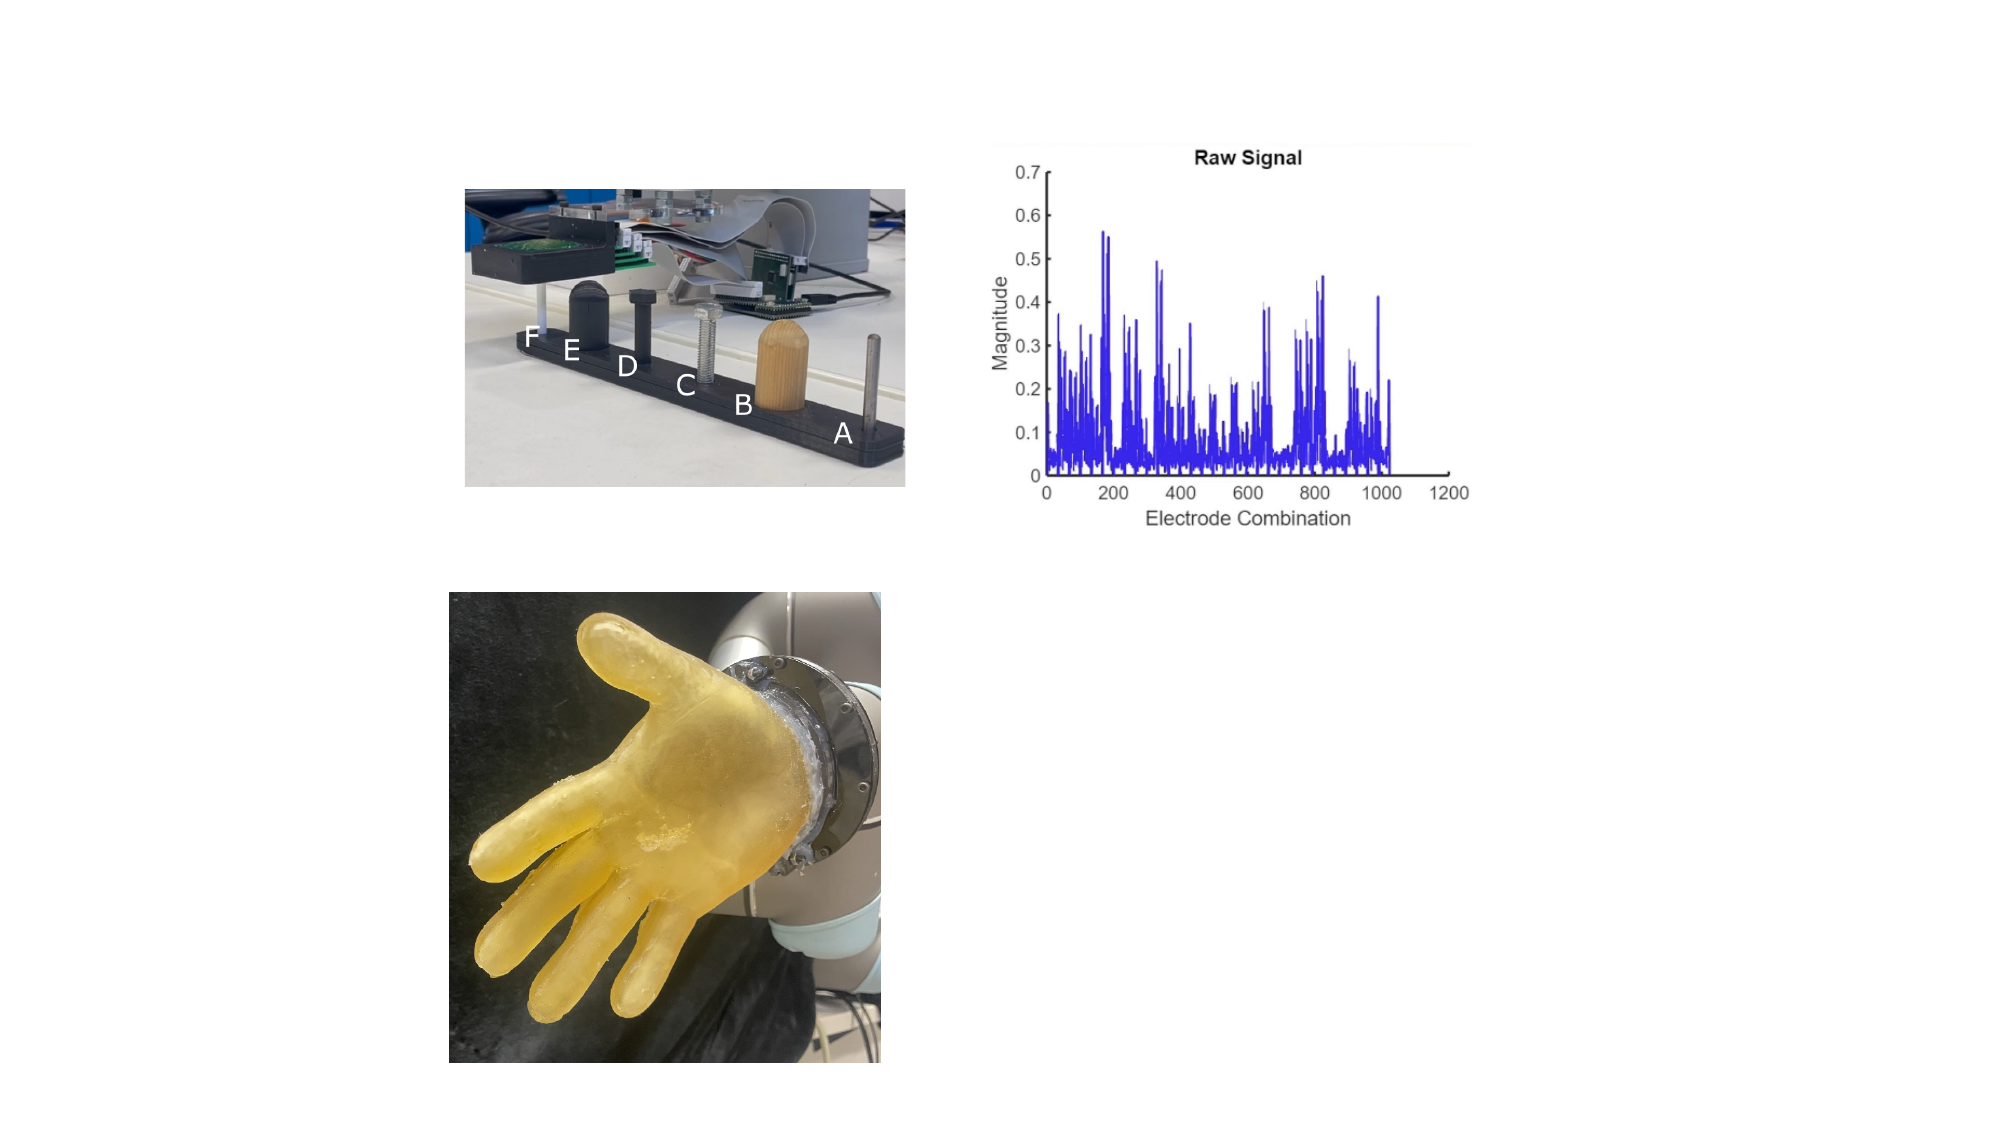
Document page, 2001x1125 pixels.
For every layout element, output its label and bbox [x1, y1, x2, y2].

picture [449, 592, 881, 1063]
picture [990, 143, 1472, 530]
picture [464, 189, 906, 487]
